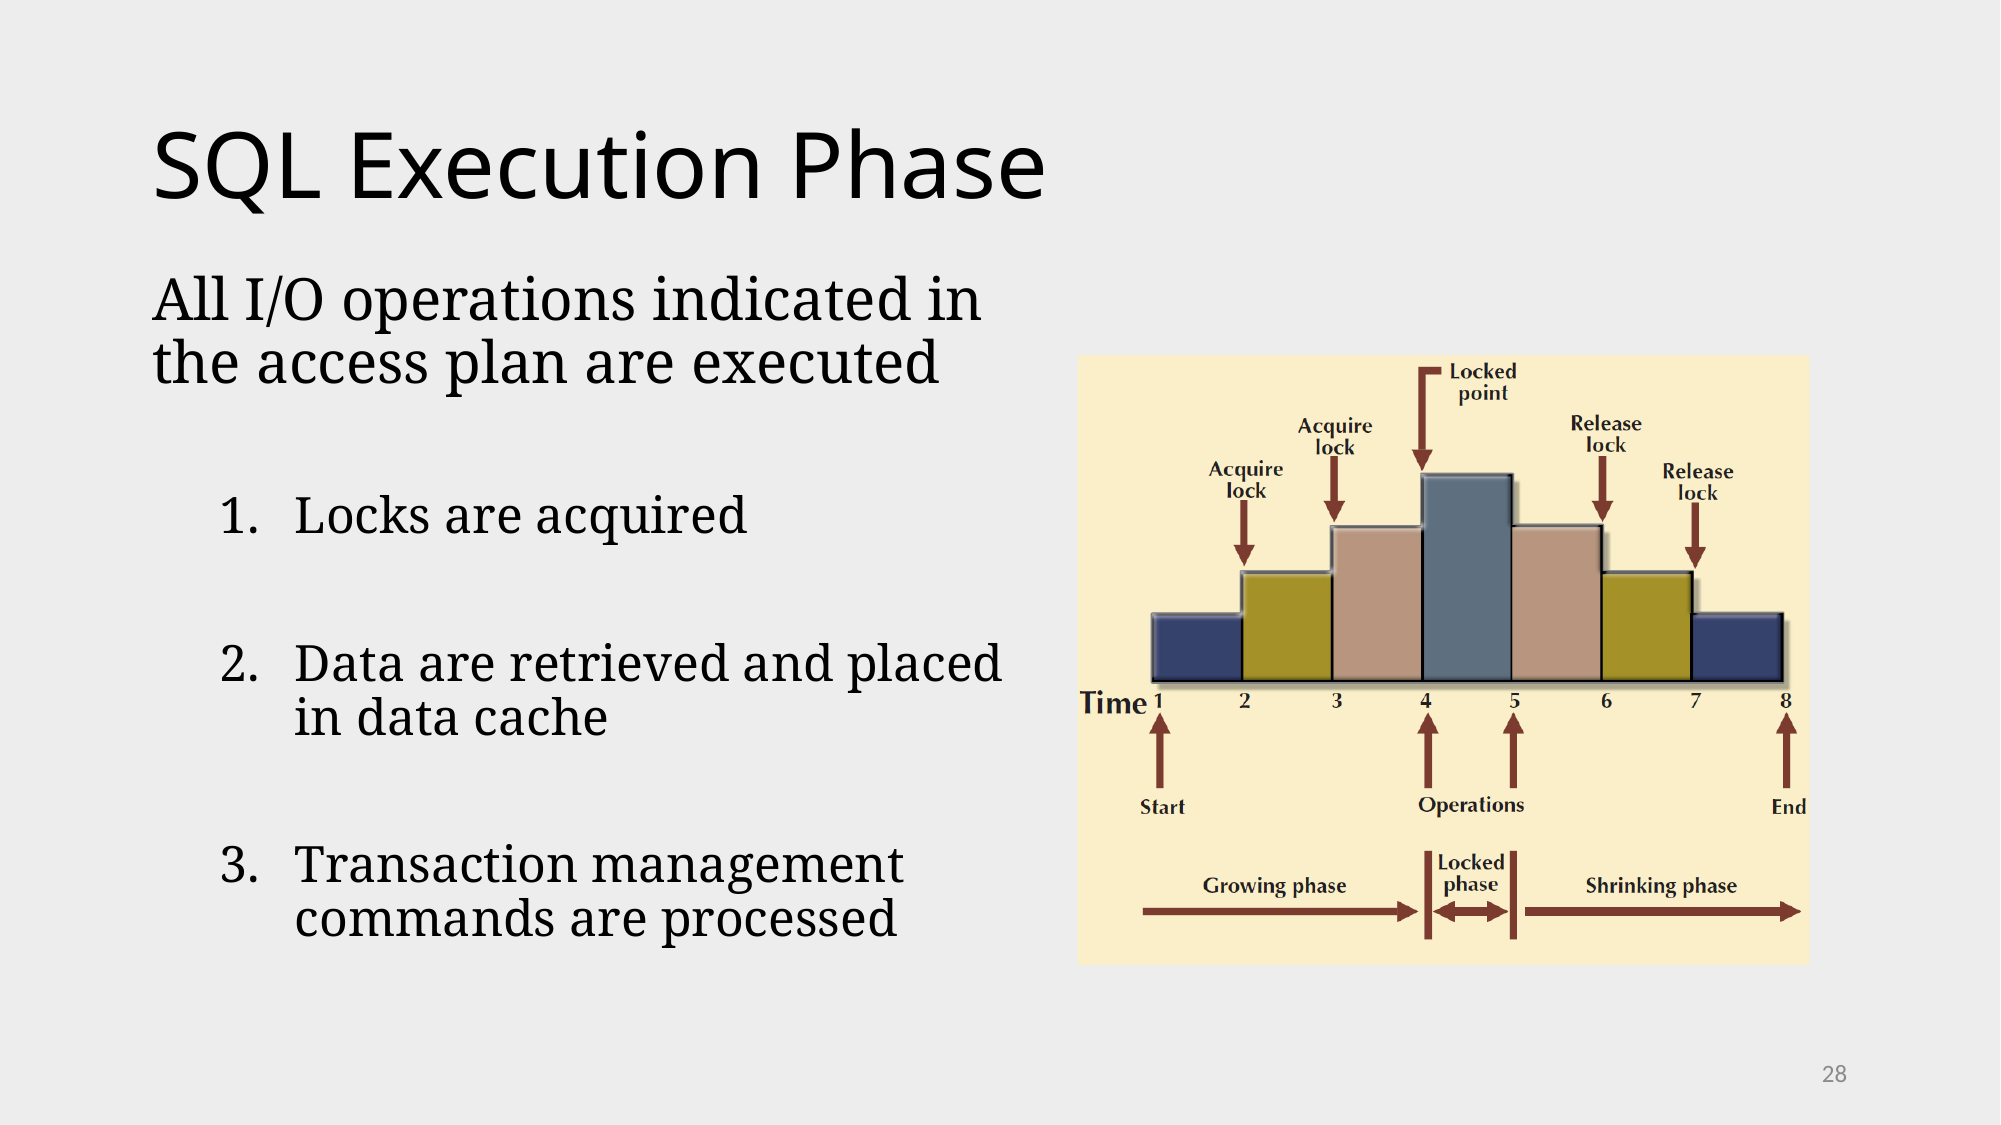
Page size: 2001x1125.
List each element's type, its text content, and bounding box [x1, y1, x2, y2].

list All I/O operations indicated in the access plan are executed Locks are acquired Data are retrieved and placed in data cache Transaction management commands are processed [137, 262, 1025, 1005]
slide_number 28 [1412, 1042, 1863, 1103]
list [1077, 355, 1810, 965]
title SQL Execution Phase [137, 59, 1863, 278]
